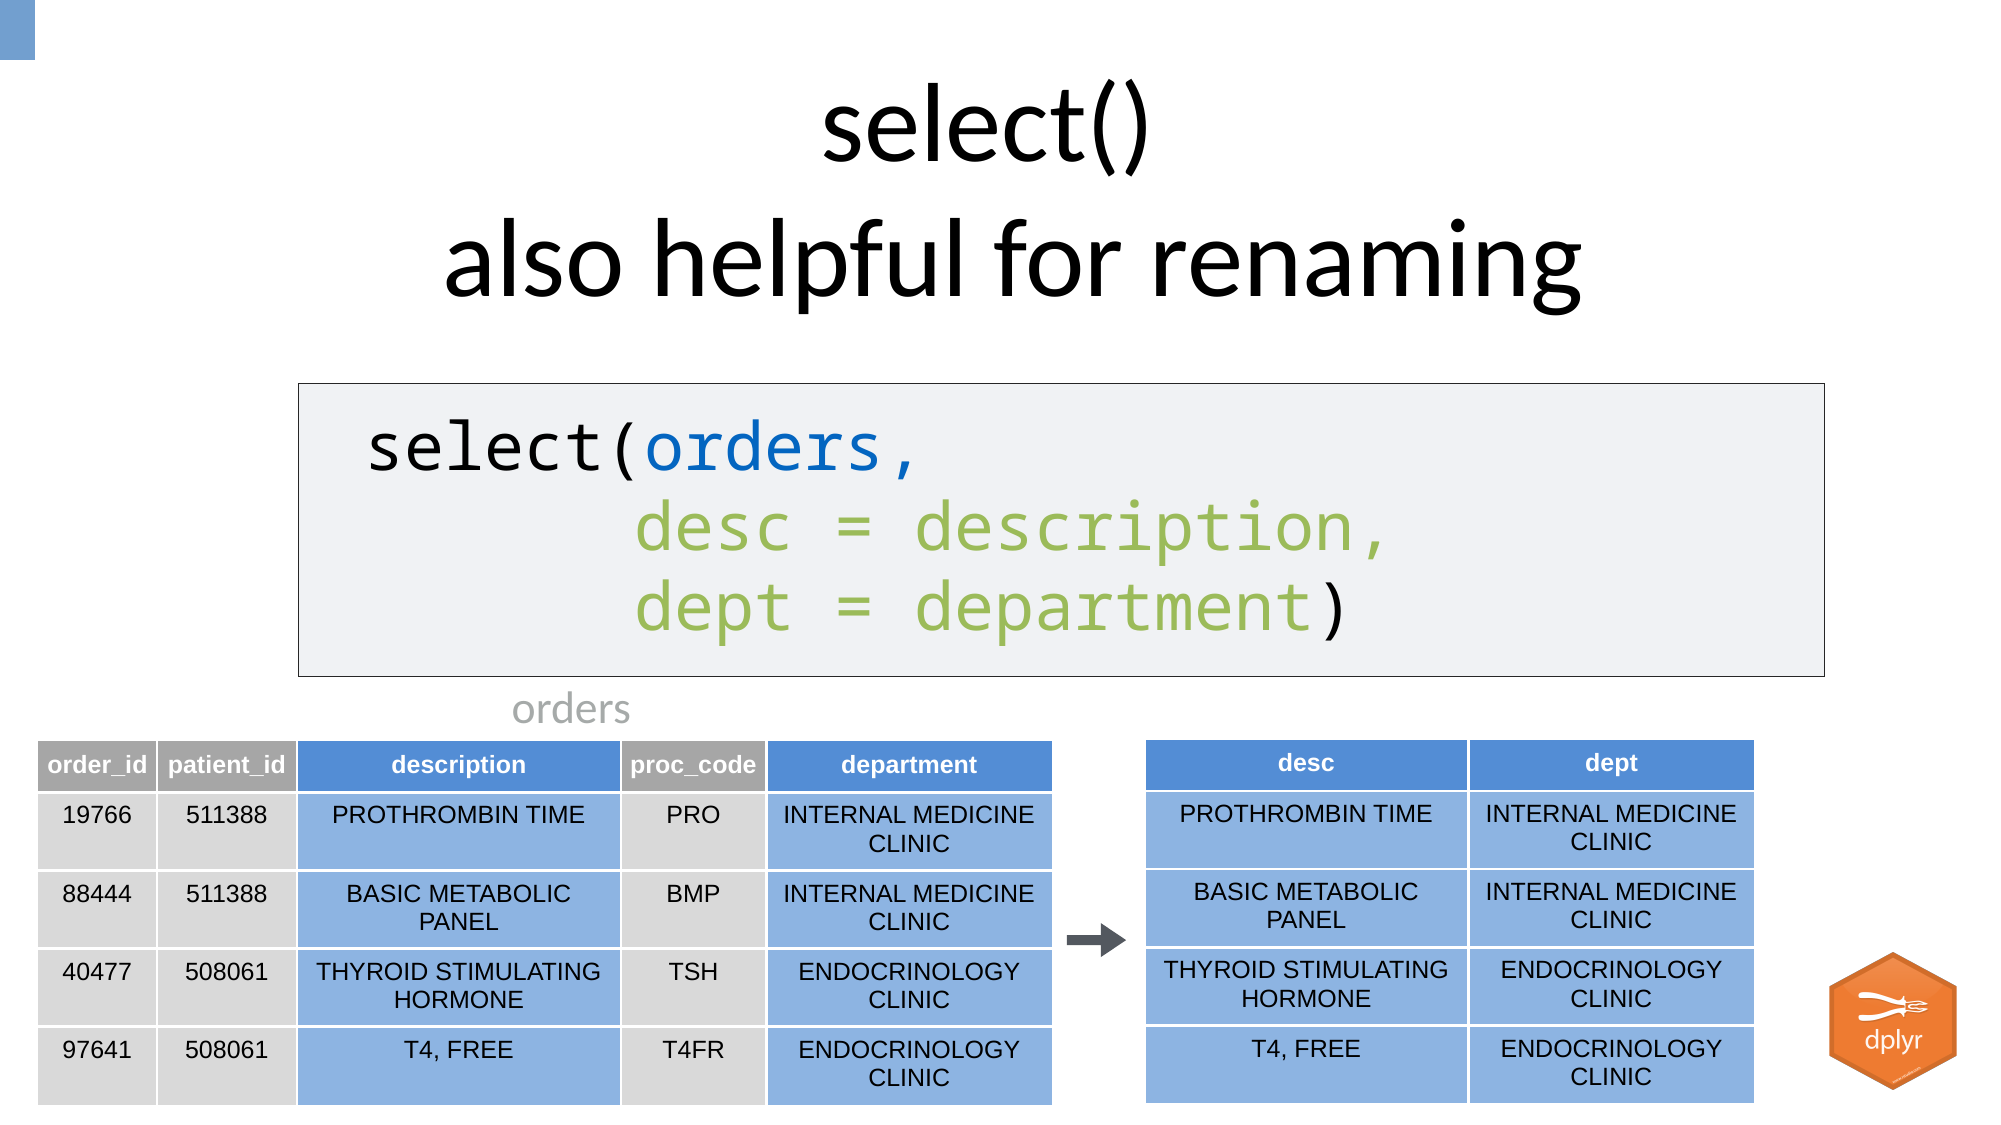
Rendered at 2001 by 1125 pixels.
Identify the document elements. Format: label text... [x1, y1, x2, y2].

table_cell THYROID STIMULATING HORMONE [1146, 949, 1467, 1024]
table_cell BASIC METABOLIC PANEL [298, 872, 620, 947]
table_cell 88444 [38, 872, 156, 947]
text_box [1829, 952, 1957, 1090]
table_cell ENDOCRINOLOGY CLINIC [768, 1028, 1052, 1105]
table_cell ENDOCRINOLOGY CLINIC [1470, 949, 1754, 1024]
text_box select(orders, desc = description, dept = department) [349, 396, 1940, 652]
table_header proc_code [622, 741, 765, 791]
table_cell INTERNAL MEDICINE CLINIC [1470, 870, 1754, 946]
table_header dept [1470, 740, 1754, 790]
table_cell T4, FREE [298, 1028, 620, 1105]
table_cell ENDOCRINOLOGY CLINIC [768, 950, 1052, 1025]
text_box orders [510, 676, 738, 742]
table_cell PRO [622, 794, 765, 869]
text_box [1066, 923, 1127, 958]
table_cell PROTHROMBIN TIME [1146, 792, 1467, 868]
table_cell 97641 [38, 1028, 156, 1105]
table_cell ENDOCRINOLOGY CLINIC [1470, 1027, 1754, 1103]
table_cell INTERNAL MEDICINE CLINIC [768, 794, 1052, 869]
table_cell 40477 [38, 950, 156, 1025]
table_cell 508061 [158, 1028, 296, 1105]
table_header department [768, 741, 1052, 791]
table_cell T4FR [622, 1028, 765, 1105]
table_cell 511388 [158, 794, 296, 869]
table_header order_id [38, 741, 156, 791]
table_cell 511388 [158, 872, 296, 947]
table_cell PROTHROMBIN TIME [298, 794, 620, 869]
table_cell TSH [622, 950, 765, 1025]
table_cell BASIC METABOLIC PANEL [1146, 870, 1467, 946]
table_cell 19766 [38, 794, 156, 869]
table_header desc [1146, 740, 1467, 790]
text_box [298, 383, 1825, 677]
table_header description [298, 741, 620, 791]
table_cell THYROID STIMULATING HORMONE [298, 950, 620, 1025]
table_cell 508061 [158, 950, 296, 1025]
table_cell BMP [622, 872, 765, 947]
table_cell INTERNAL MEDICINE CLINIC [768, 872, 1052, 947]
table_cell T4, FREE [1146, 1027, 1467, 1103]
title select() also helpful for renaming [376, 47, 1624, 176]
table_header patient_id [158, 741, 296, 791]
table_cell INTERNAL MEDICINE CLINIC [1470, 792, 1754, 868]
